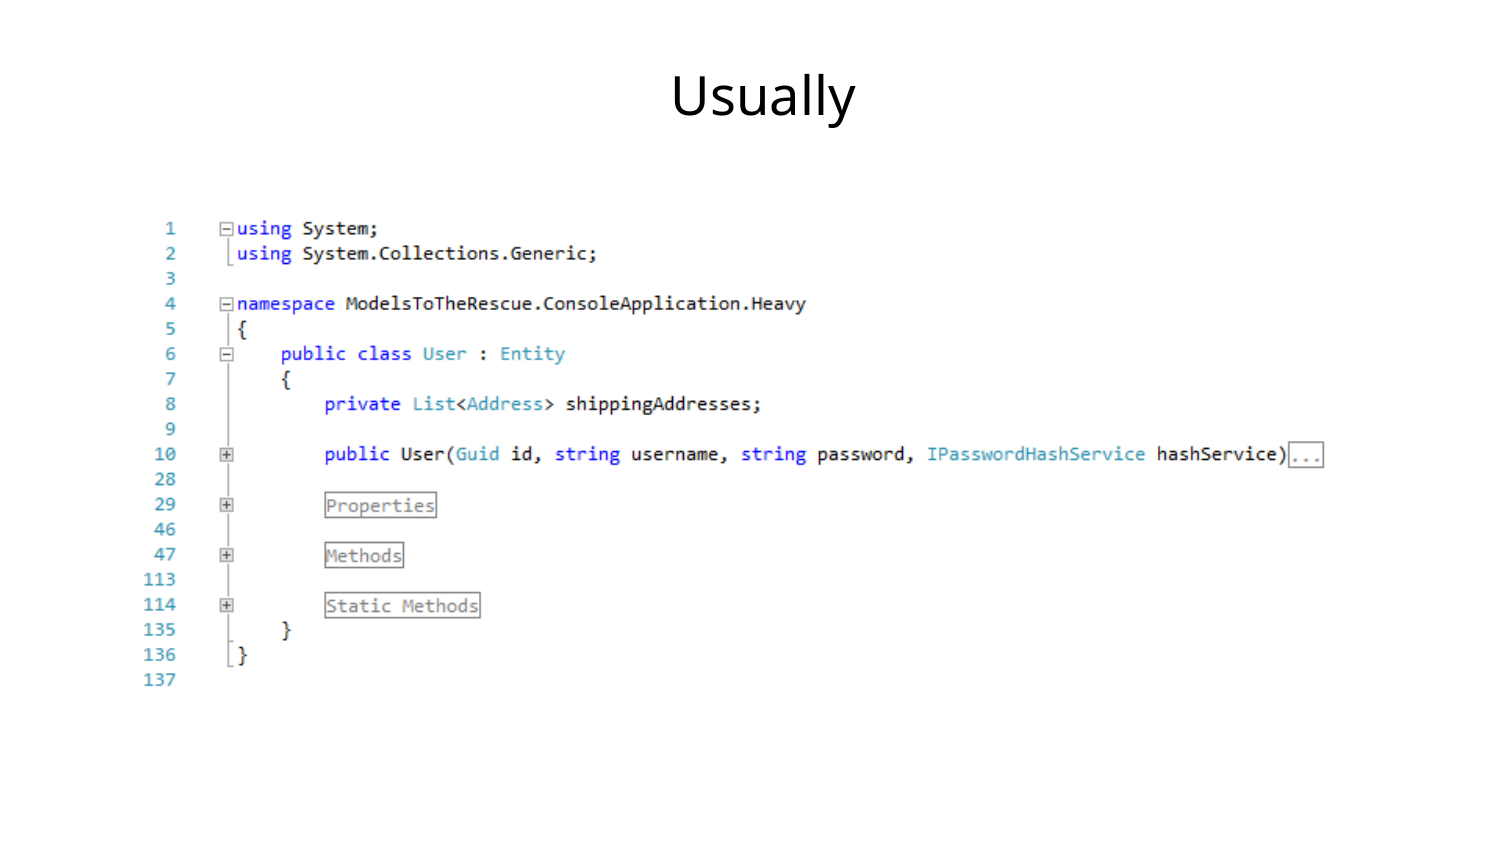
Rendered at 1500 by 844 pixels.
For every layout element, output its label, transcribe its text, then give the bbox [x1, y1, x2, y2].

picture [137, 216, 1365, 694]
title Usually [12, 46, 1500, 188]
